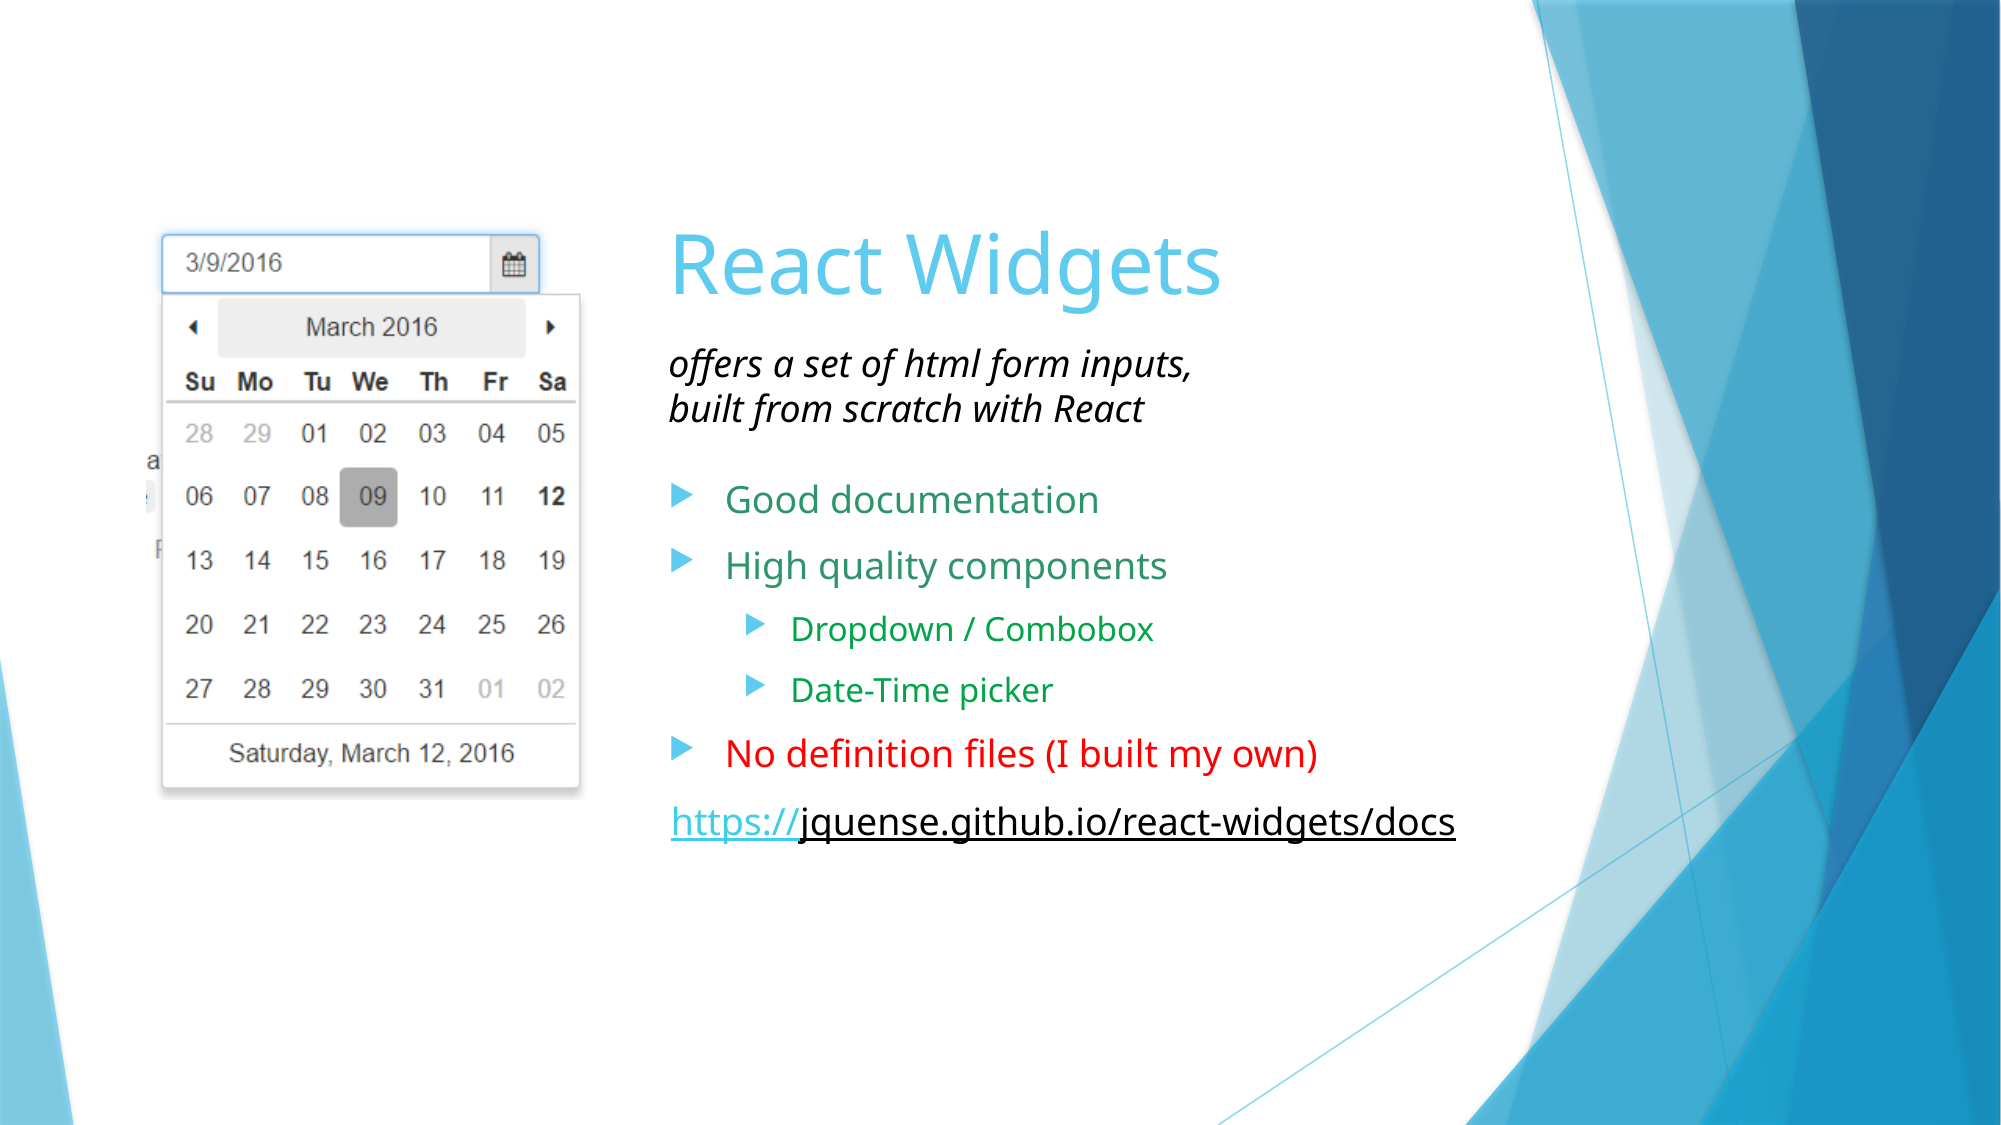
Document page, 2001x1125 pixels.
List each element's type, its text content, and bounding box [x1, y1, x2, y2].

text_box React Widgets [653, 204, 1285, 421]
text_box https://jquense.github.io/react-widgets/docs [656, 790, 1482, 857]
picture [145, 203, 596, 800]
text_box offers a set of html form inputs, built from scratch with React [653, 332, 1262, 438]
text_box Good documentation High quality components Dropdown / Combobox Date-Time picker No definition files (I built my own) [653, 469, 1438, 811]
